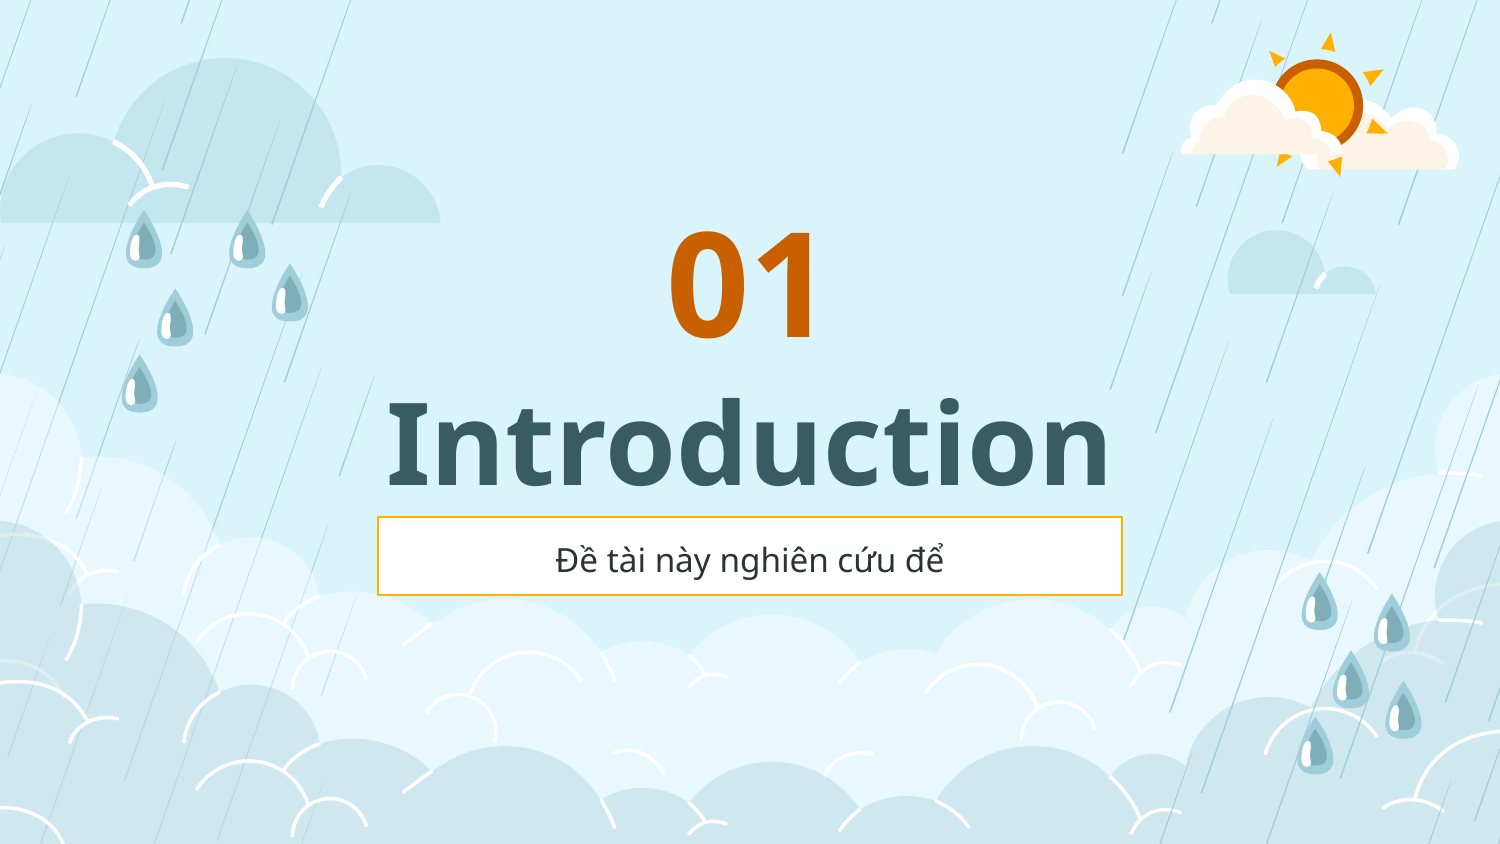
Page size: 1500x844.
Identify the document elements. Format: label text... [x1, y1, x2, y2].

title 01 [535, 203, 965, 354]
title Introduction [313, 350, 1187, 524]
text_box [1178, 32, 1464, 178]
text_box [0, 57, 441, 413]
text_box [1220, 229, 1376, 295]
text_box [1274, 571, 1445, 775]
subtitle Đề tài này nghiên cứu để [377, 516, 1123, 596]
